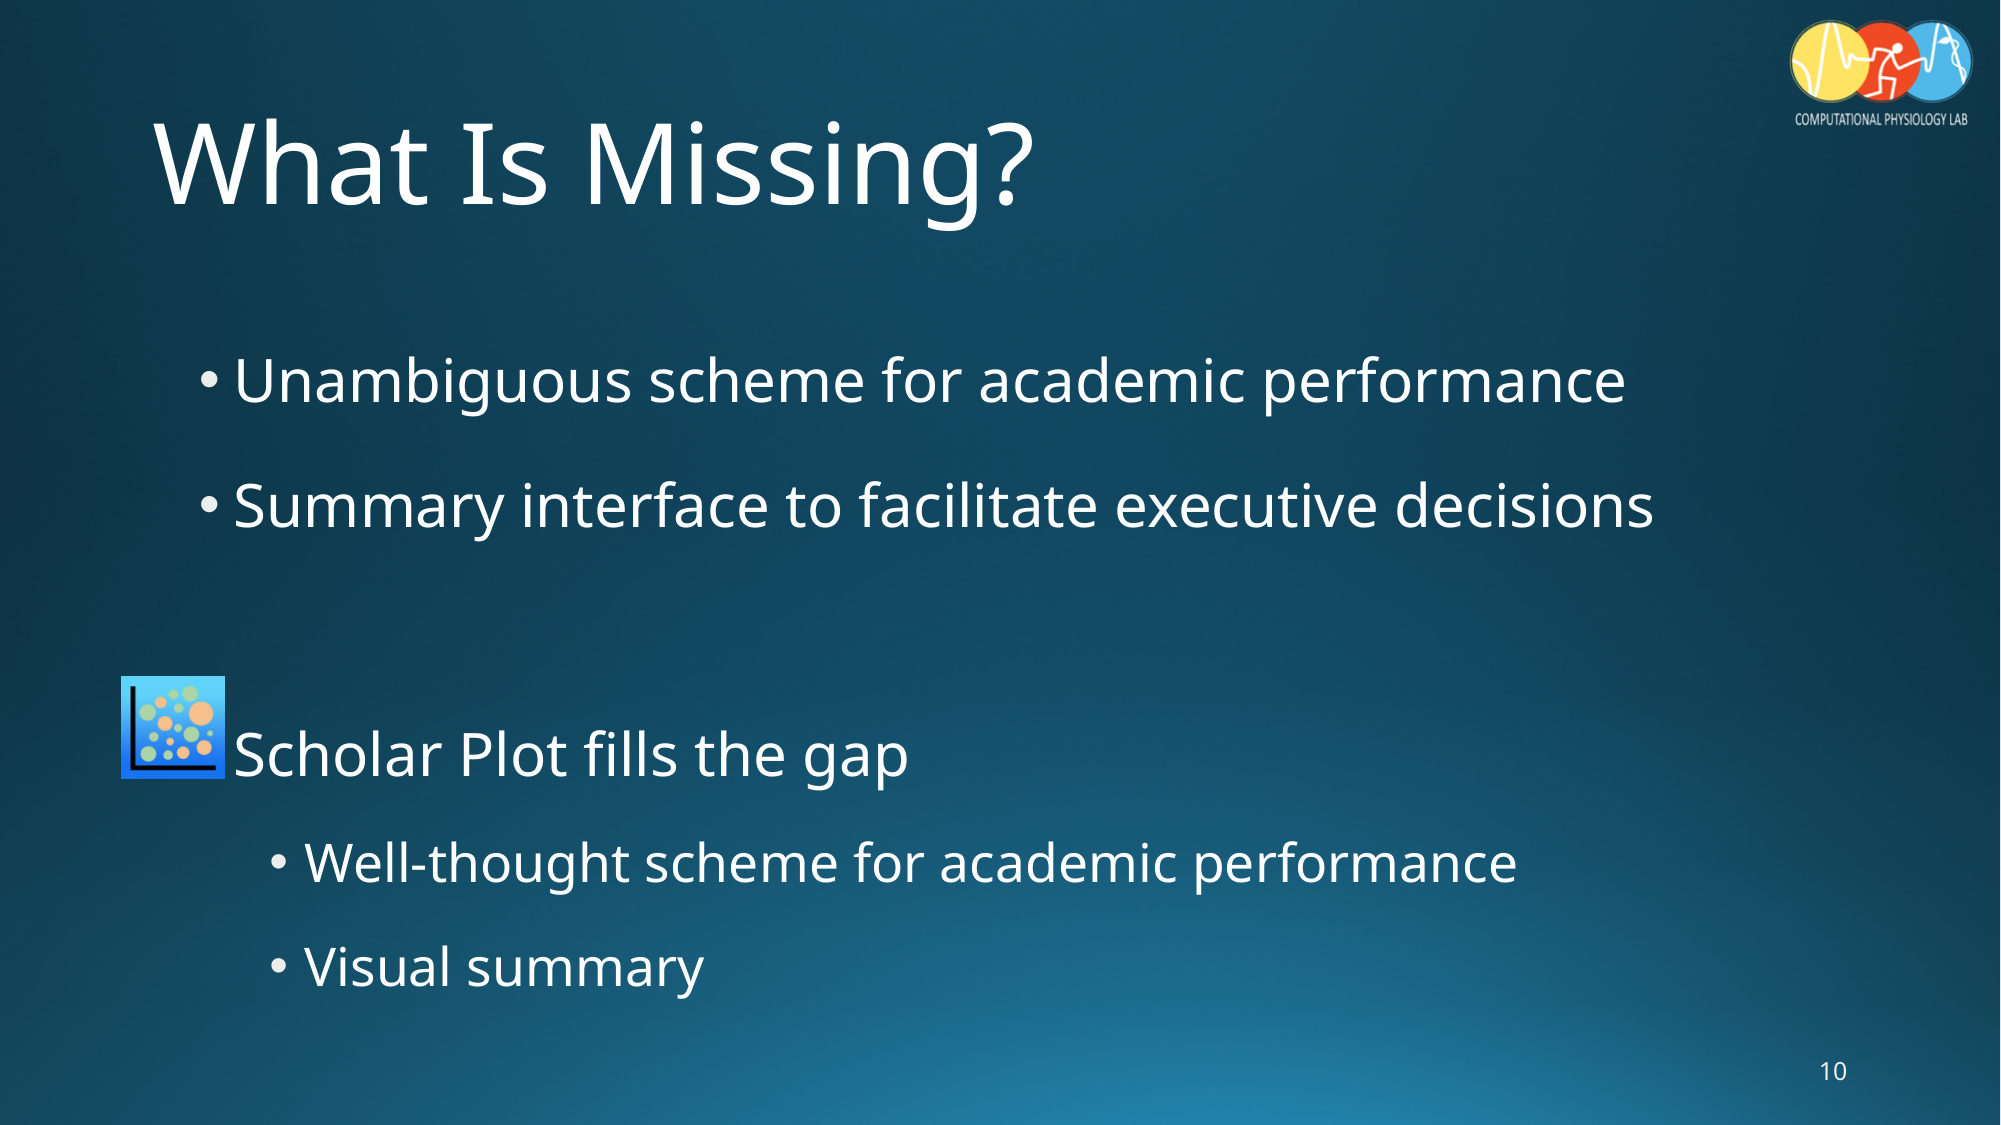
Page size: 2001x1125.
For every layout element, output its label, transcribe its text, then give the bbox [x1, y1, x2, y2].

picture [0, 0, 2001, 1125]
list Unambiguous scheme for academic performance Summary interface to facilitate executive decisions Scholar Plot fills the gap Well-thought scheme for academic performance Visual summary [183, 299, 1863, 1014]
slide_number 10 [1412, 1042, 1863, 1103]
title What Is Missing? [137, 59, 1863, 278]
